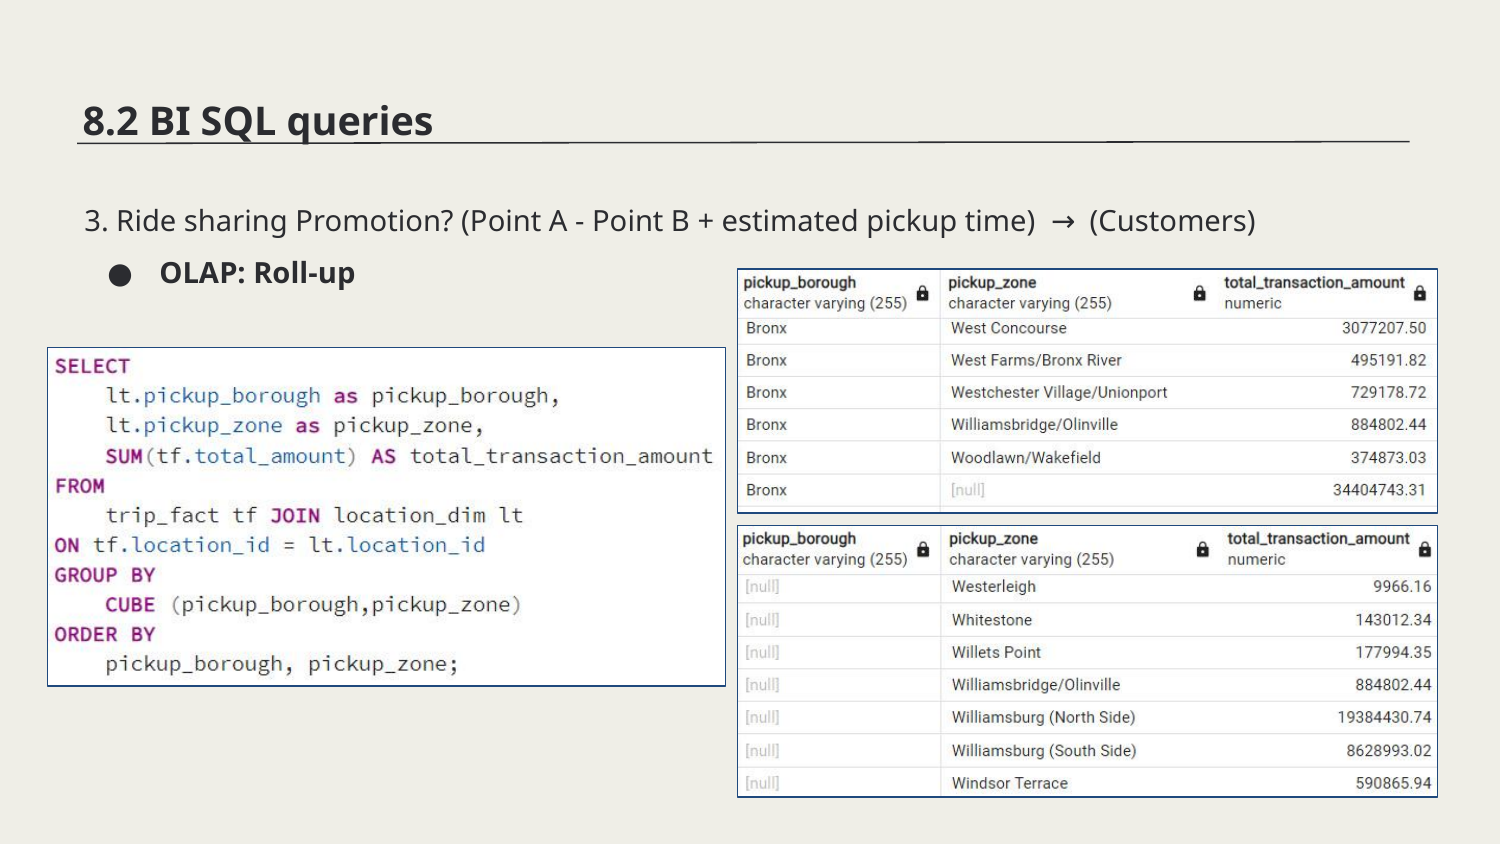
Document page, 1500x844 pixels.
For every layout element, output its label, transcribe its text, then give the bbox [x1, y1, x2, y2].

picture [738, 526, 1438, 797]
picture [47, 348, 726, 686]
text_box 8.2 BI SQL queries [82, 77, 1414, 144]
picture [738, 269, 1438, 513]
text_box 3. Ride sharing Promotion? (Point A - Point B + estimated pickup time) → (Customers) OLAP: Roll-up [84, 184, 1417, 290]
